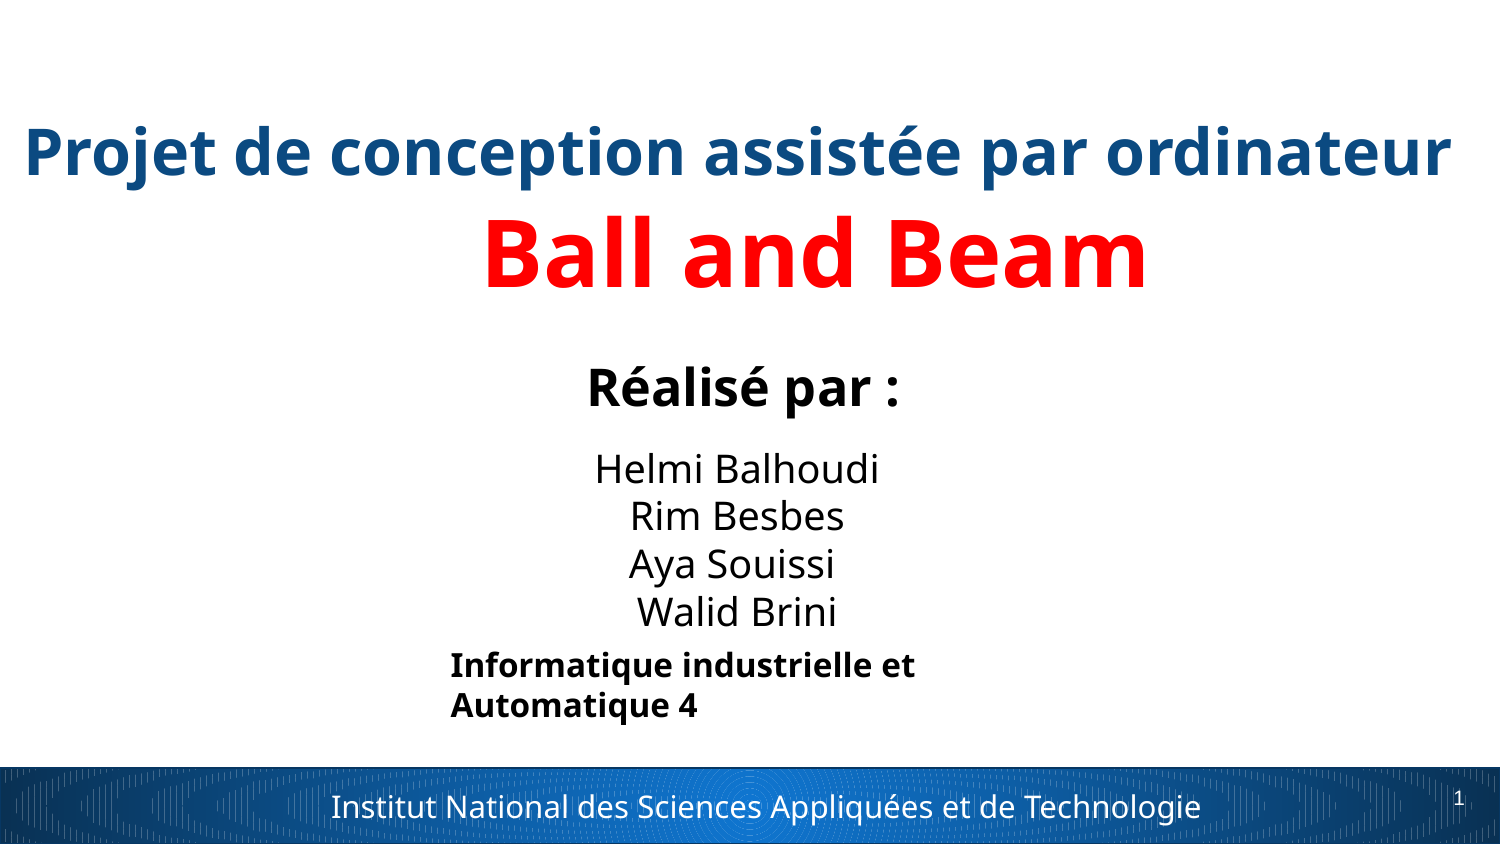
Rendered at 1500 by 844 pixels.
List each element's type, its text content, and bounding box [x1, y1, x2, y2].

slide_number ‹#› [1389, 764, 1480, 830]
subtitle Helmi Balhoudi Rim Besbes Aya Souissi Walid Brini [574, 432, 901, 629]
text_box Réalisé par : [0, 339, 1500, 432]
text_box Institut National des Sciences Appliquées et de Technologie [316, 771, 1356, 840]
text_box Informatique industrielle et Automatique 4 [435, 629, 1109, 739]
text_box [0, 768, 1500, 844]
text_box Projet de conception assistée par ordinateur Ball and Beam [0, 71, 1500, 322]
